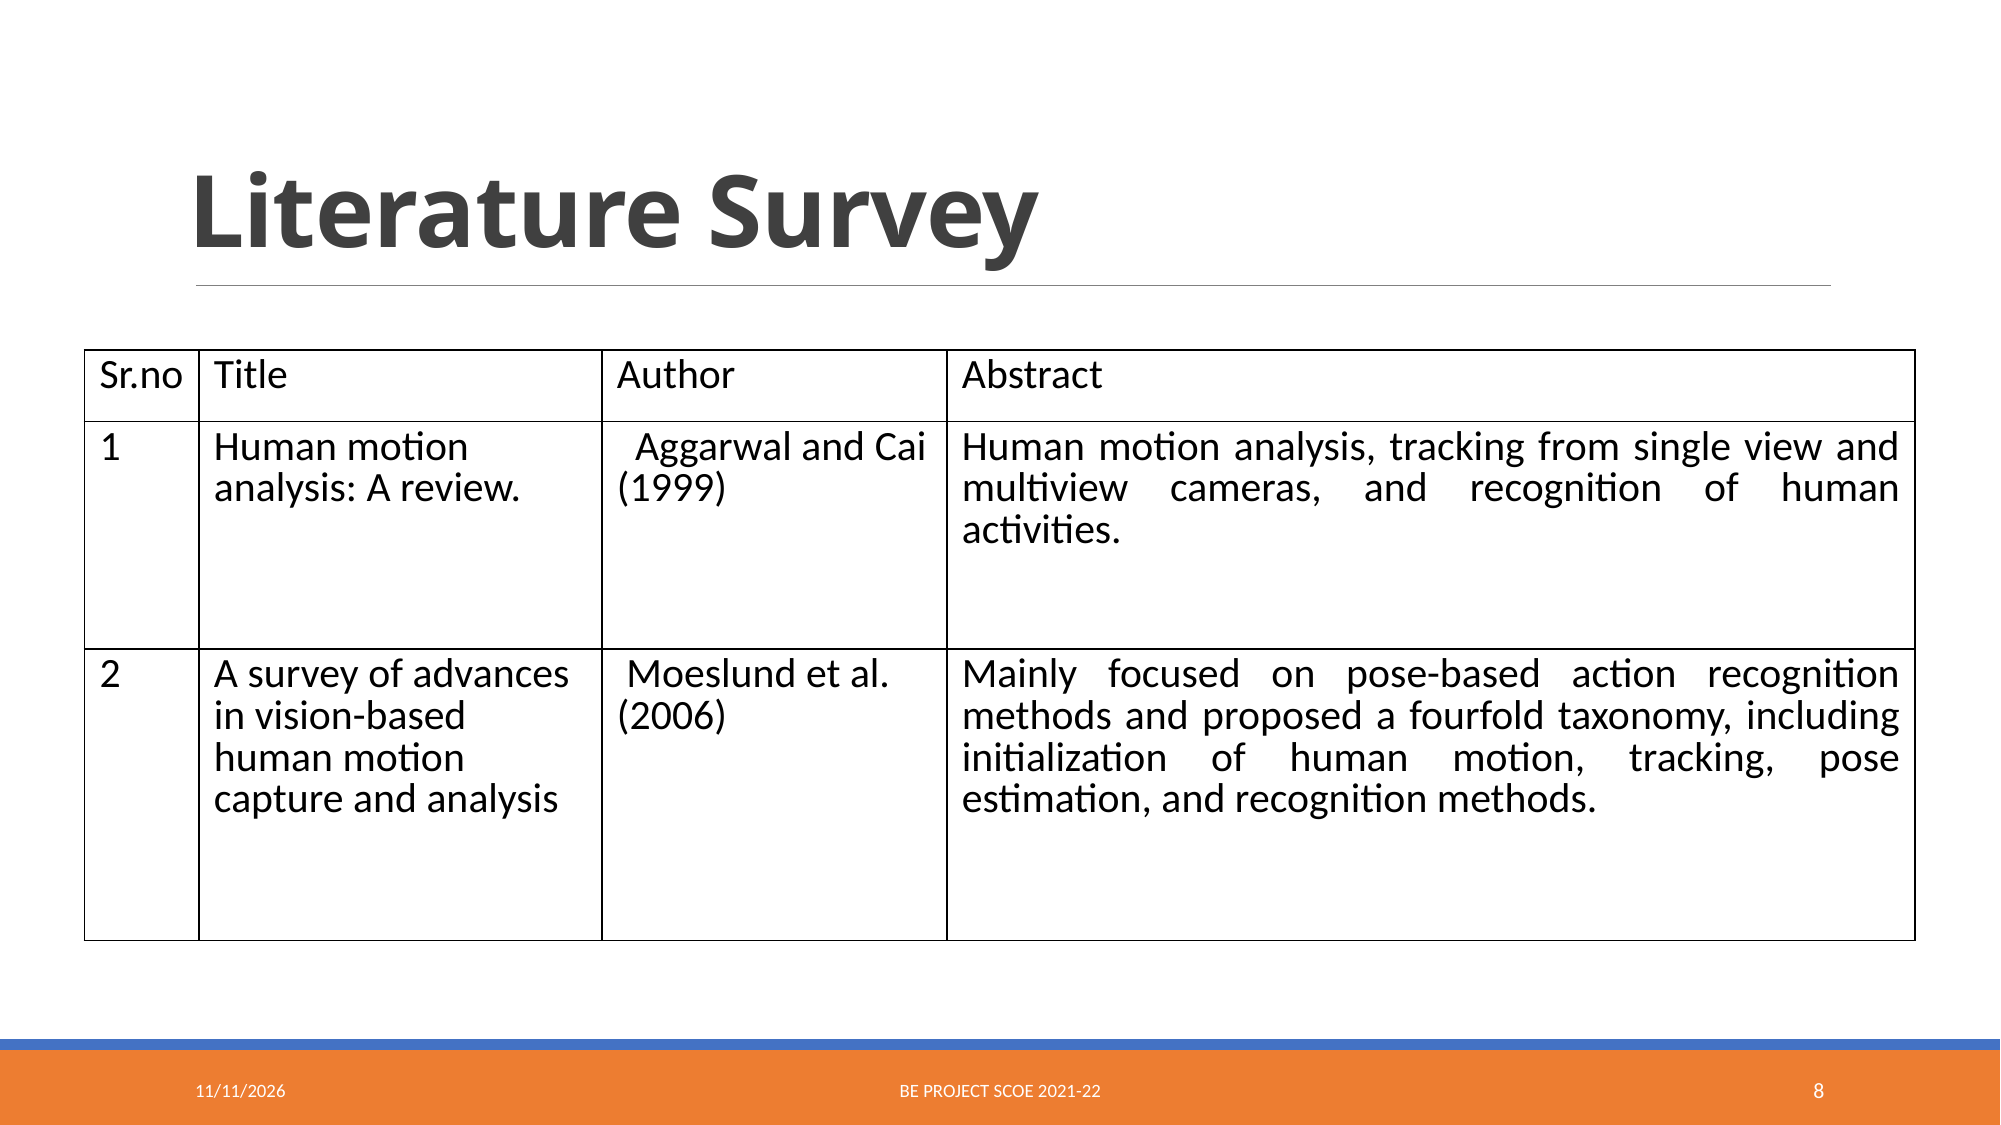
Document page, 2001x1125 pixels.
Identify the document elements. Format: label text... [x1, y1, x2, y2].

table_cell 2 [85, 650, 198, 940]
footer BE Project SCOE 2021-22 [604, 1059, 1396, 1120]
table_header Abstract [948, 351, 1914, 421]
slide_number 8 [1624, 1059, 1840, 1120]
table_header Author [603, 351, 946, 421]
table_cell Mainly focused on pose-based action recognition methods and proposed a fourfold taxonomy, including initialization of human motion, tracking, pose estimation, and recognition methods. [948, 650, 1914, 940]
table_cell Aggarwal and Cai (1999) [603, 422, 946, 648]
table_cell Moeslund et al. (2006) [603, 650, 946, 940]
table_header Title [200, 351, 601, 421]
title Literature Survey [173, 37, 1824, 276]
table_cell A survey of advances in vision-based human motion capture and analysis [200, 650, 601, 940]
table_cell 1 [85, 422, 198, 648]
table_cell Human motion analysis, tracking from single view and multiview cameras, and recognition of human activities. [948, 422, 1914, 648]
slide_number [180, 1059, 586, 1120]
table_header Sr.no [85, 351, 198, 421]
table_cell Human motion analysis: A review. [200, 422, 601, 648]
